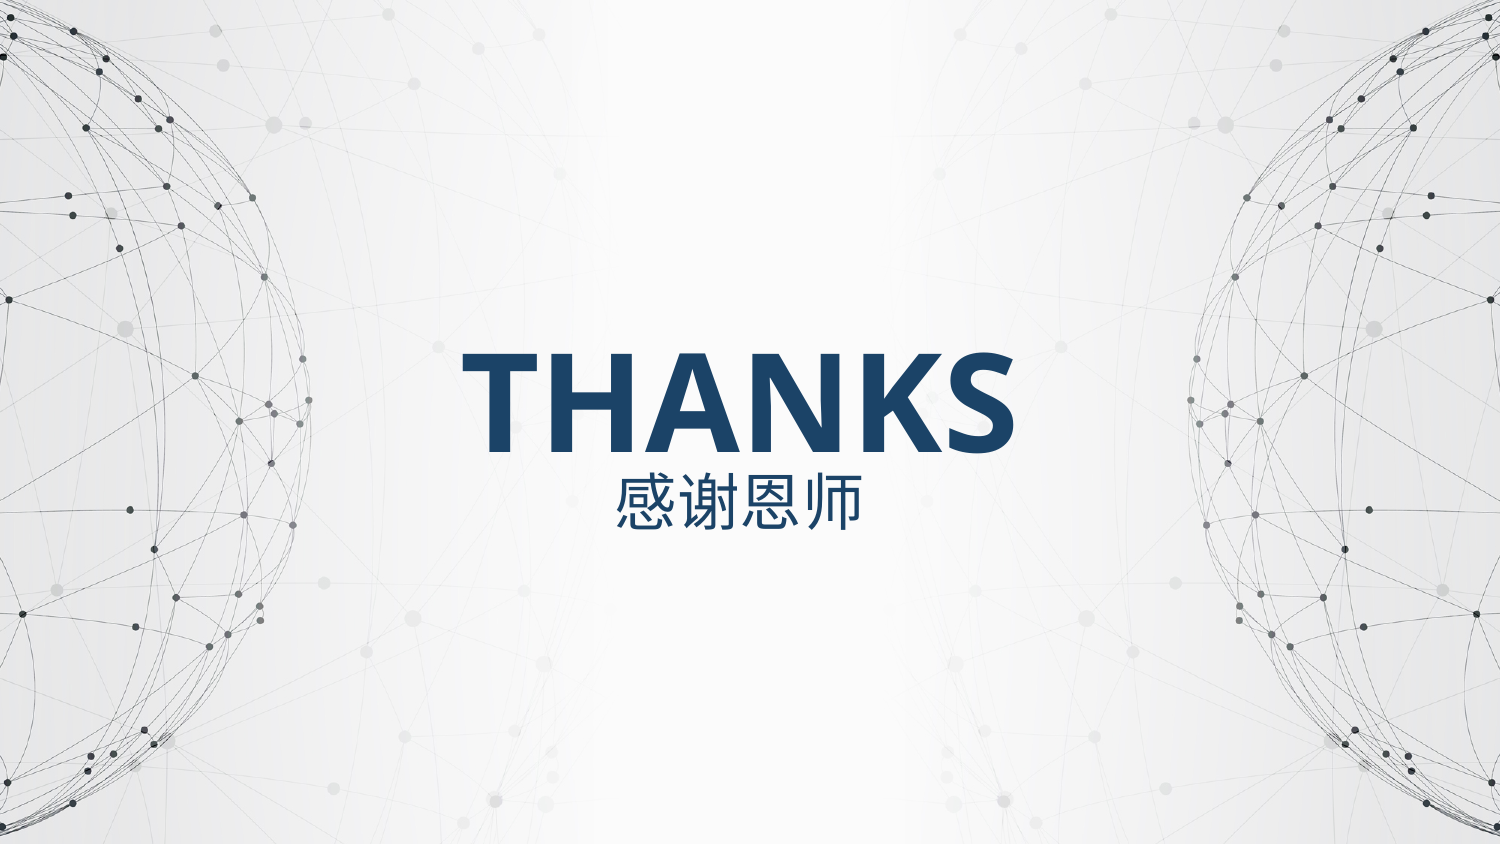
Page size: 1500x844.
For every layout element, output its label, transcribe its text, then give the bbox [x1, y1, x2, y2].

text_box 感谢恩师 [570, 457, 909, 544]
text_box THANKS [389, 309, 1091, 486]
picture [0, 0, 1500, 844]
